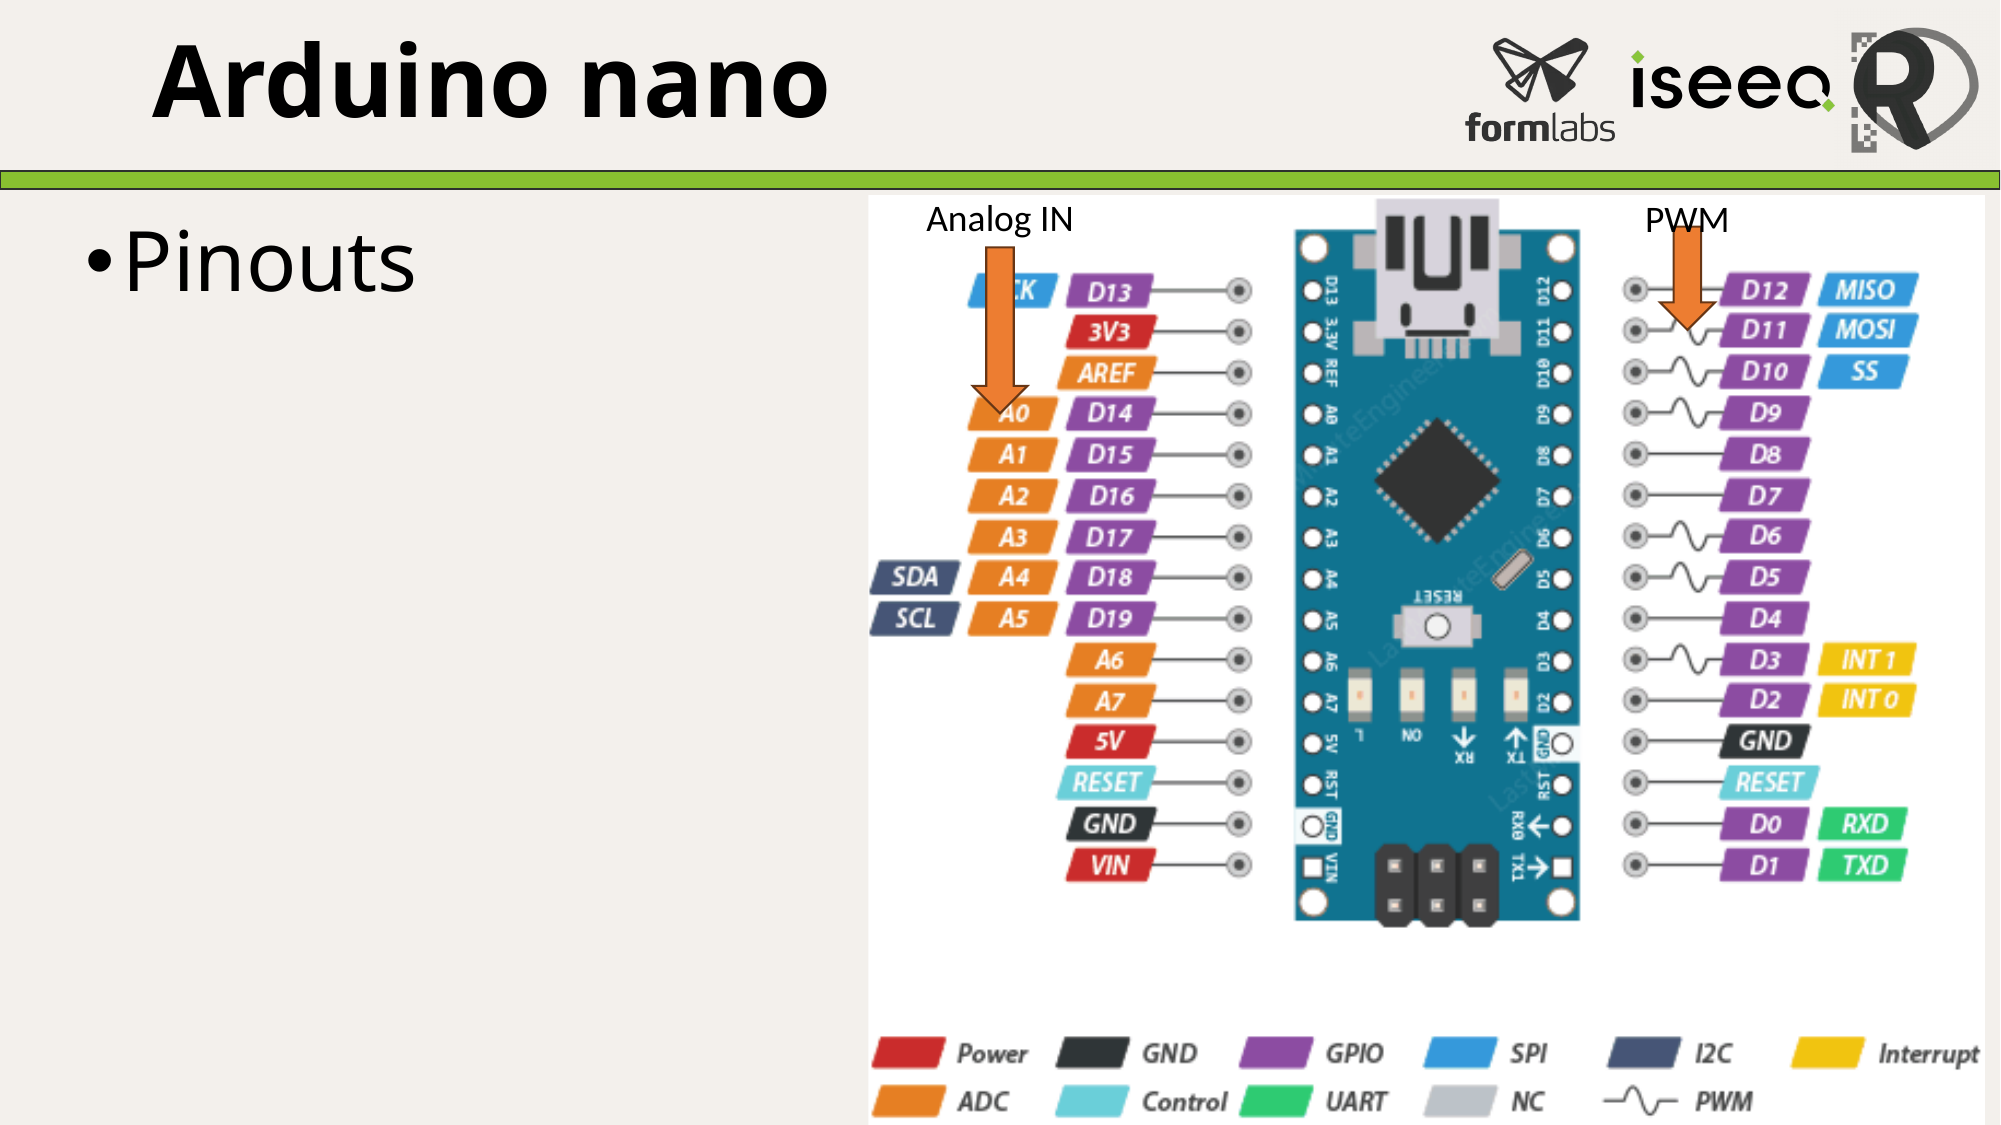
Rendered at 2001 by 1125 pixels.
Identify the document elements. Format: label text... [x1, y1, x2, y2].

picture [1459, 12, 1620, 174]
list Pinouts [70, 212, 868, 1090]
picture [868, 195, 1985, 1125]
text_box Analog IN [897, 186, 1103, 195]
picture [1631, 8, 1996, 169]
text_box PWM [1614, 187, 1760, 195]
title Arduino nano [137, 22, 1460, 148]
